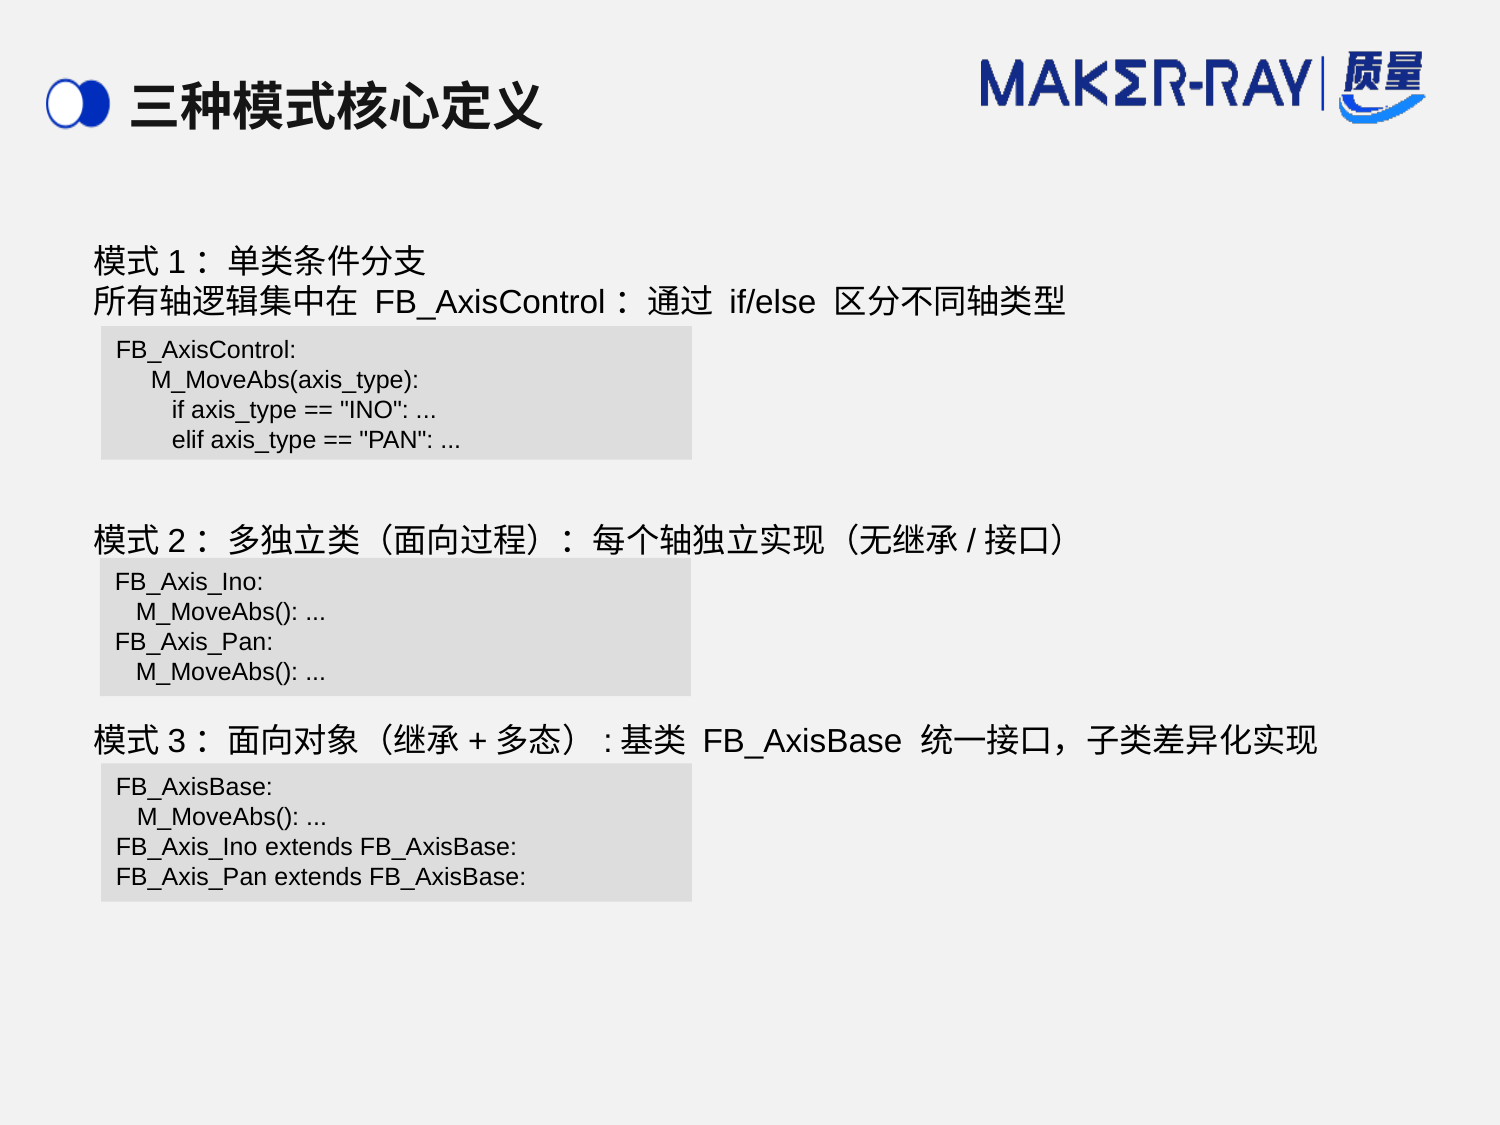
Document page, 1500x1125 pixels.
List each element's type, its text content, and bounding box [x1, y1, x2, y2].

picture [46, 72, 113, 137]
title 三种模式核心定义 [113, 55, 728, 155]
text_box FB_AxisBase: M_MoveAbs(): ... FB_Axis_Ino extends FB_AxisBase: FB_Axis_Pan extends FB_AxisBase: [101, 763, 692, 902]
text_box FB_Axis_Ino: M_MoveAbs(): ... FB_Axis_Pan: M_MoveAbs(): ... [99, 557, 691, 697]
text_box FB_AxisControl: M_MoveAbs(axis_type): if axis_type == "INO": ... elif axis_type == "PAN": ... [101, 326, 692, 460]
text_box 模式1：单类条件分支 所有轴逻辑集中在 FB_AxisControl：通过 if/else 区分不同轴类型 模式2：多独立类（面向过程）：每个轴独立实现（无继承/接口） 模式3：面向对象（继承+多态）:基类 FB_AxisBase 统一接口，子类差异化实现 [78, 232, 1409, 1041]
picture [981, 23, 1462, 146]
